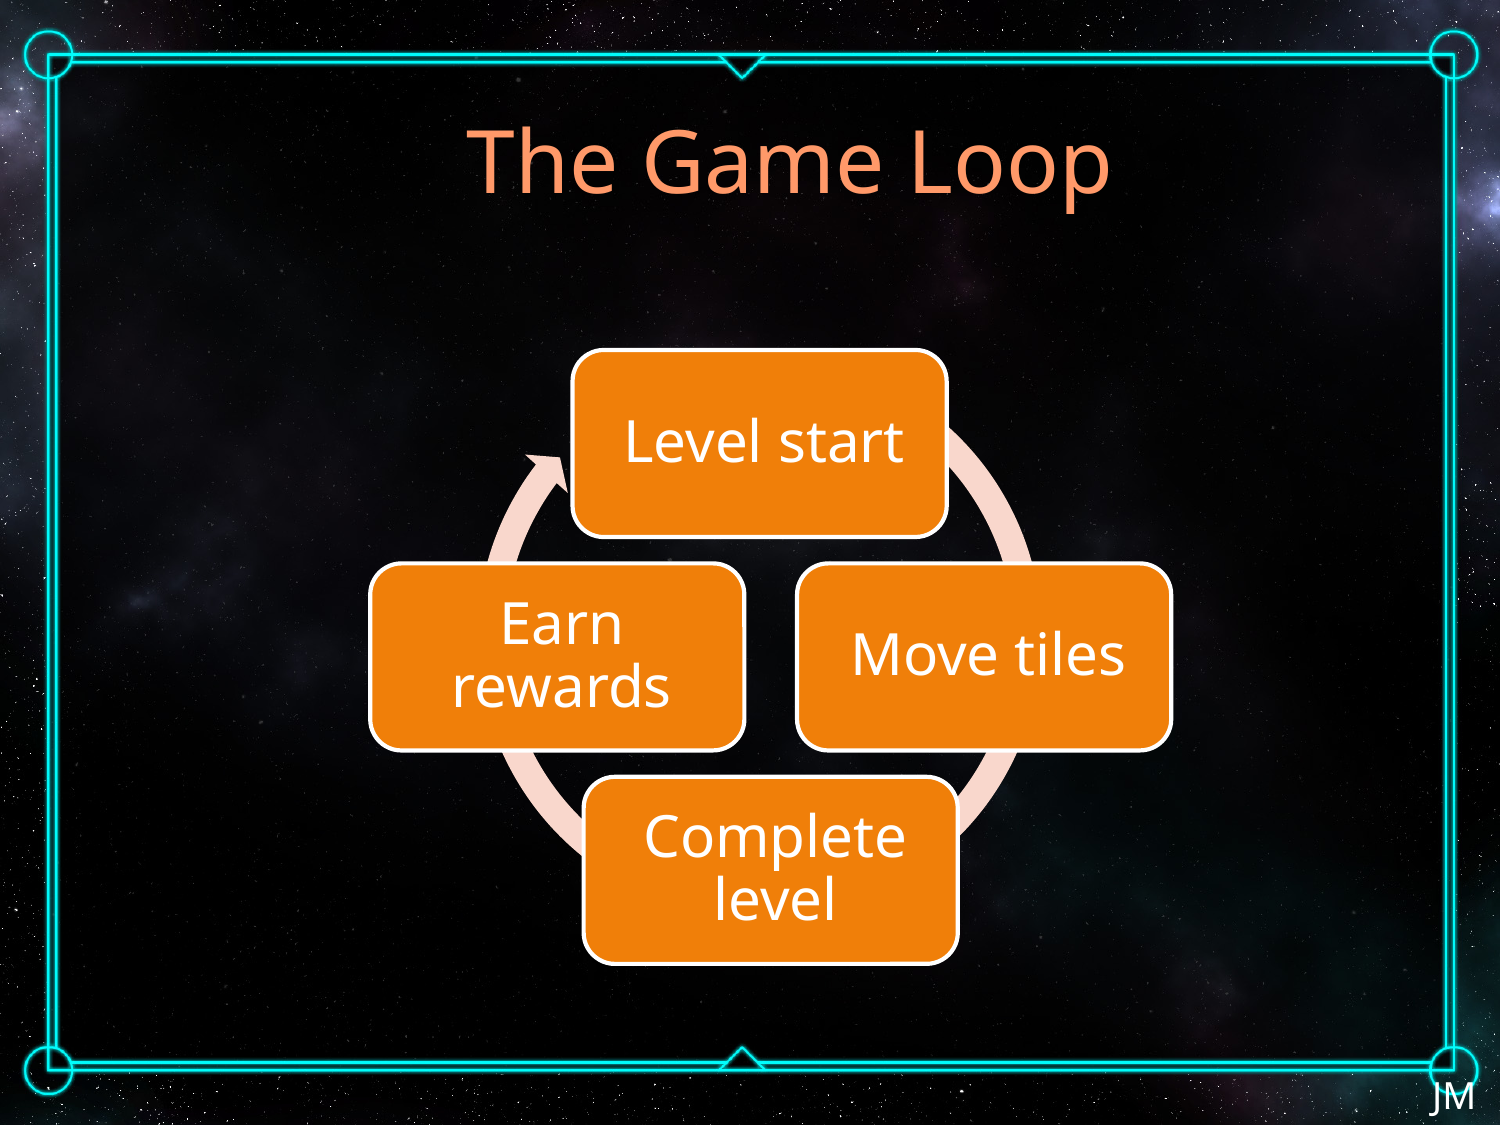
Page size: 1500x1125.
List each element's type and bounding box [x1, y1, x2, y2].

list [324, 349, 1218, 965]
picture [0, 0, 1500, 1125]
